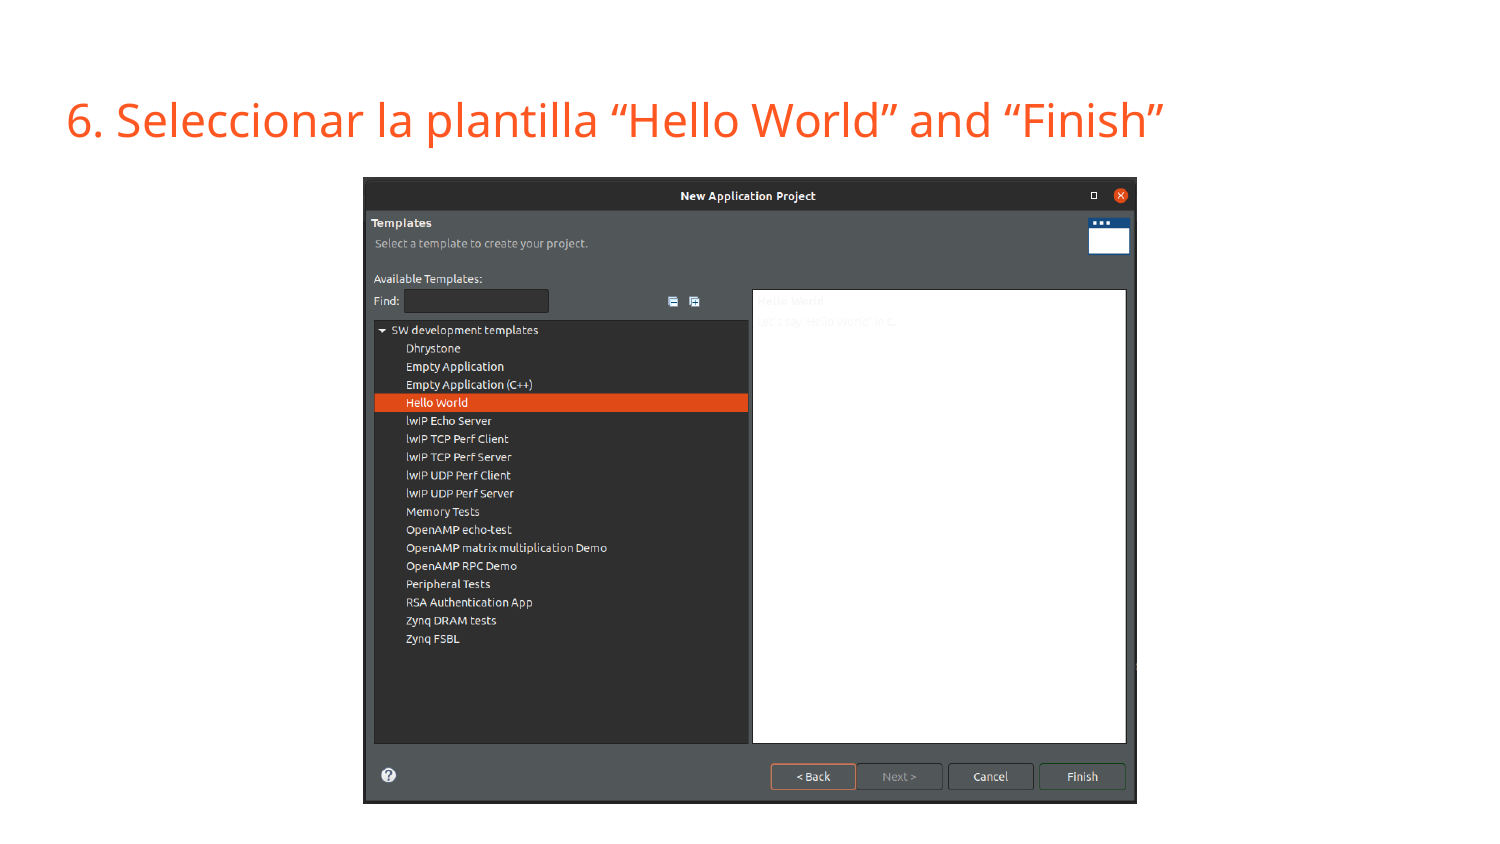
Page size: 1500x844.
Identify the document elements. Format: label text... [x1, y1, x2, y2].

title 6. Seleccionar la plantilla “Hello World” and “Finish” [51, 72, 1449, 167]
picture [362, 176, 1137, 805]
